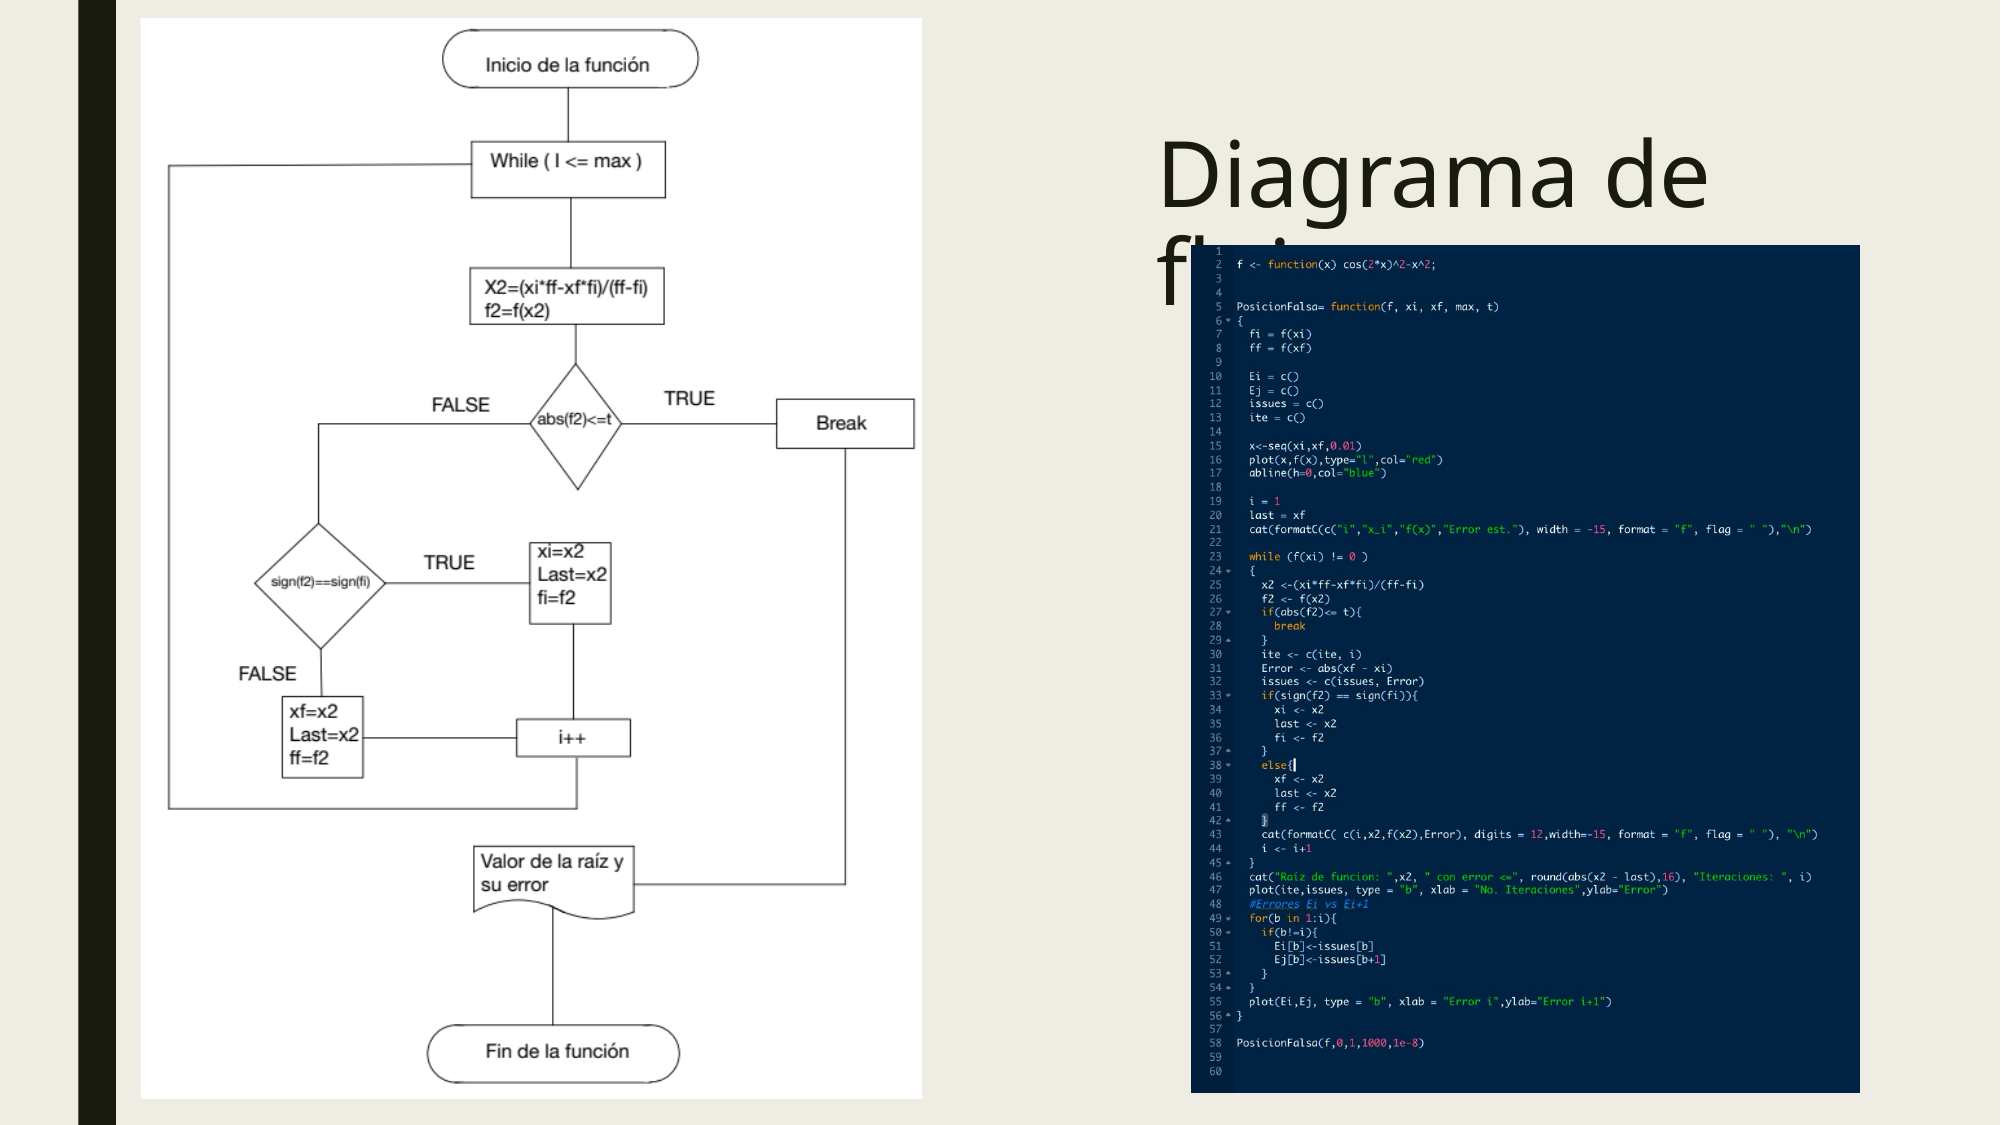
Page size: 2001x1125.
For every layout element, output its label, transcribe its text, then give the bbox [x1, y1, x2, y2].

picture [140, 18, 923, 1099]
picture [1191, 245, 1860, 1093]
title Diagrama de flujo [1141, 122, 1860, 246]
